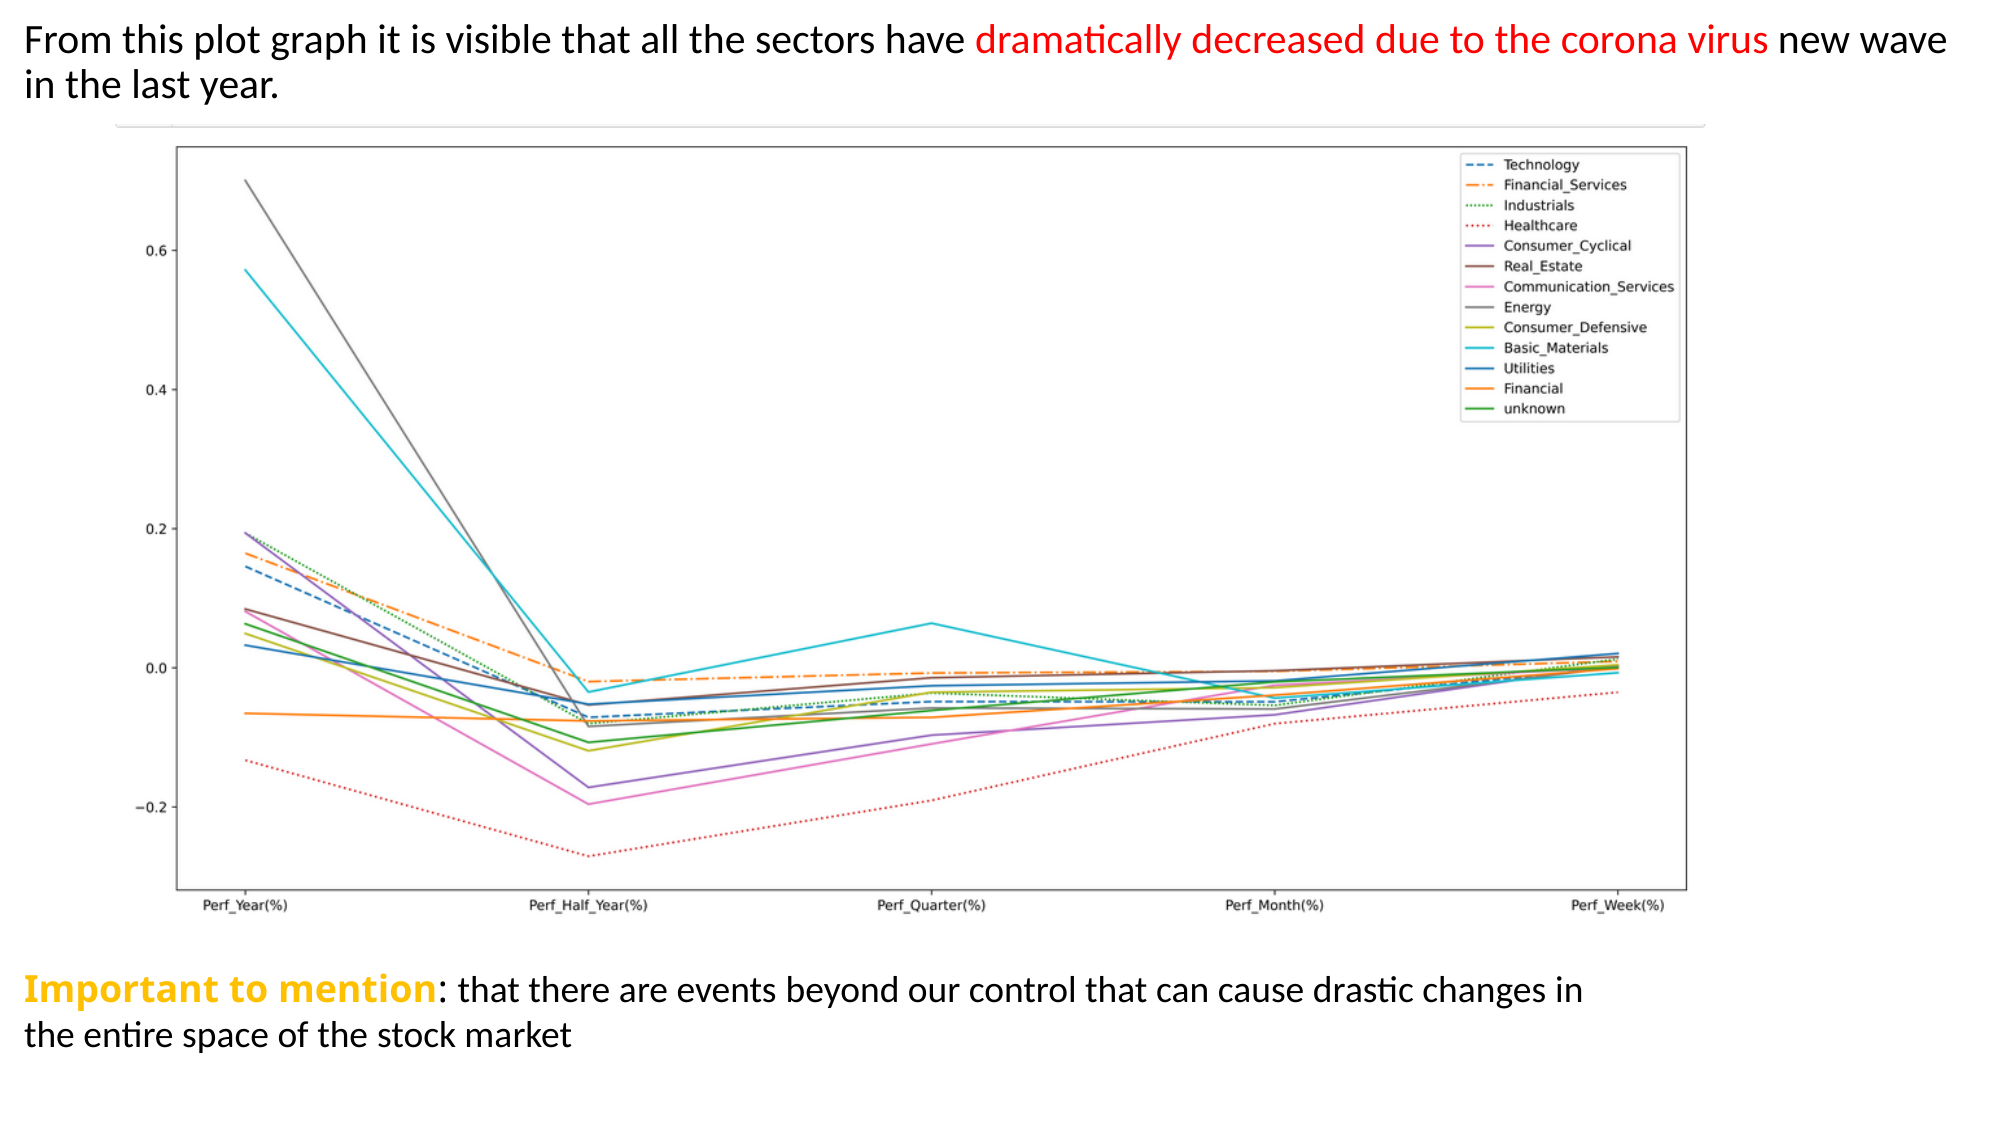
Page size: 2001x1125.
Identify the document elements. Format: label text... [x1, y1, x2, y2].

picture [82, 124, 1708, 939]
title From this plot graph it is visible that all the sectors have dramatically decreased due to the corona virus new wave in the last year. [9, 0, 1993, 220]
text_box Important to mention: that there are events beyond our control that can cause drastic changes in the entire space of the stock market [9, 957, 1633, 1108]
